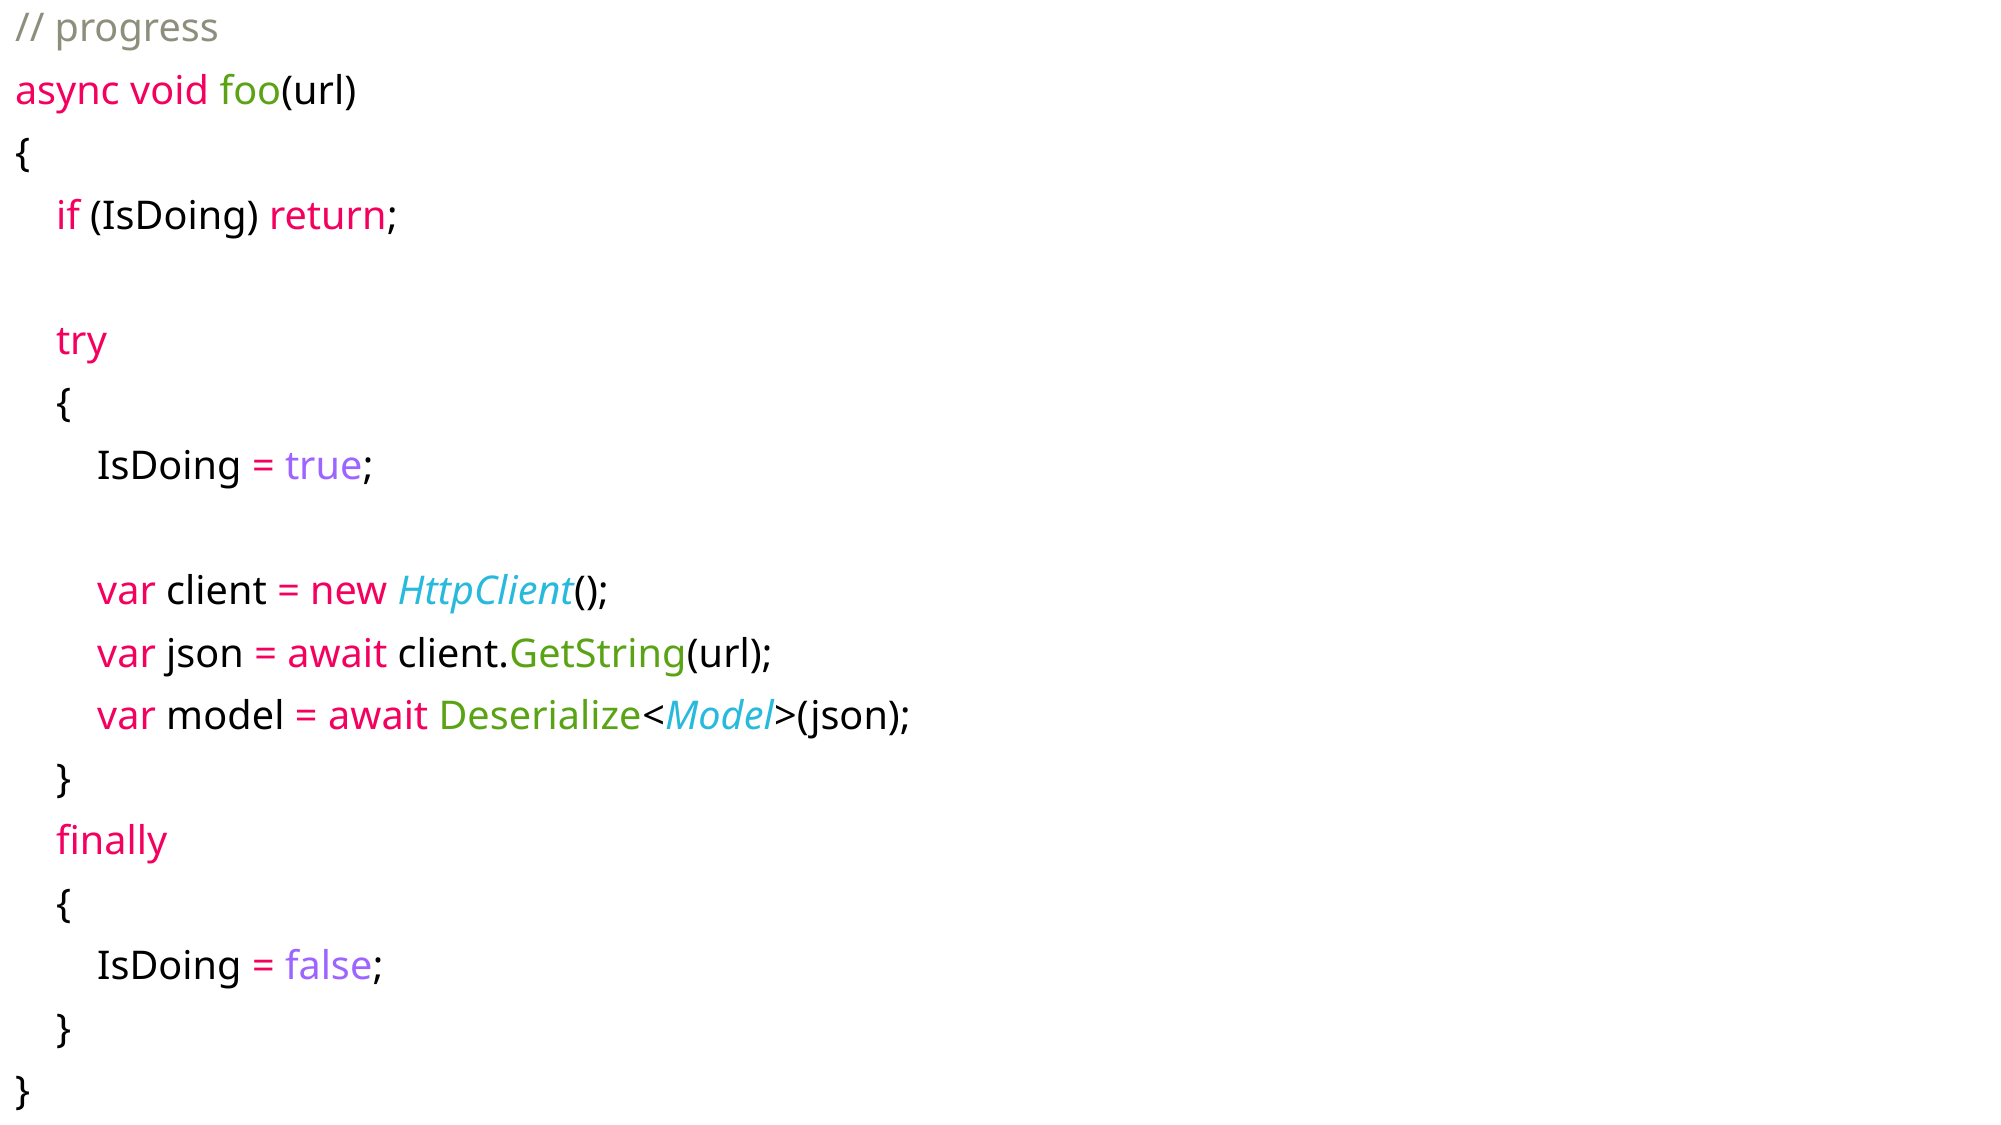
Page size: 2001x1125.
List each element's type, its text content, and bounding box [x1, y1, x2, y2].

list // progress async void foo(url) { if (IsDoing) return; try { IsDoing = true; var client = new HttpClient(); var json = await client.GetString(url); var model = await Deserialize<Model>(json); } finally { IsDoing = false; } } [0, 0, 2000, 1125]
